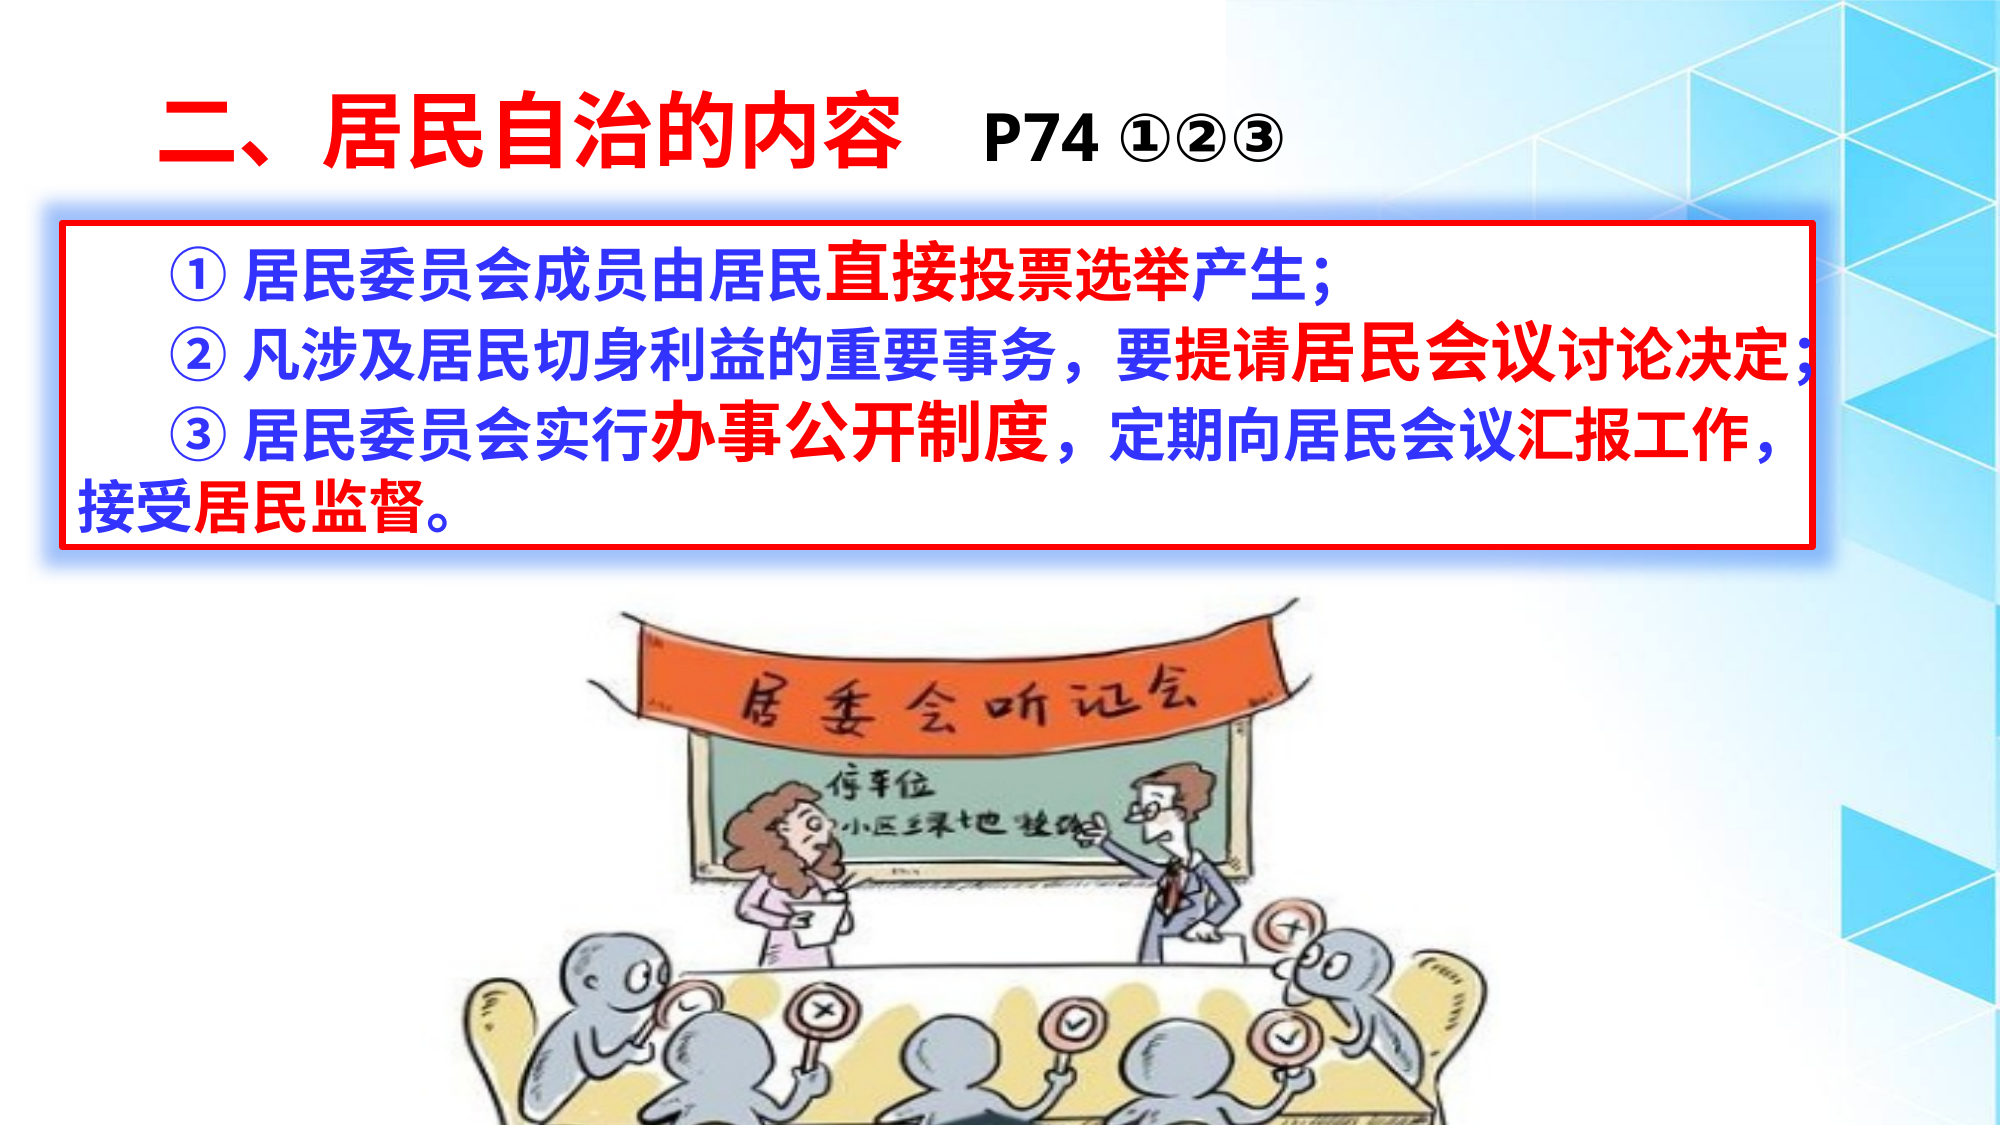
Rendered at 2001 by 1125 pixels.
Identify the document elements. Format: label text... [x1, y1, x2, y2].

text_box 二、居民自治的内容 P74 ①②③ [140, 70, 421, 186]
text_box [421, 0, 2000, 1125]
text_box ①居民委员会成员由居民直接投票选举产生； ②凡涉及居民切身利益的重要事务，要提请居民会议讨论决定； ③居民委员会实行办事公开制度，定期向居民会议汇报工作，接受居民监督。 [62, 222, 421, 548]
